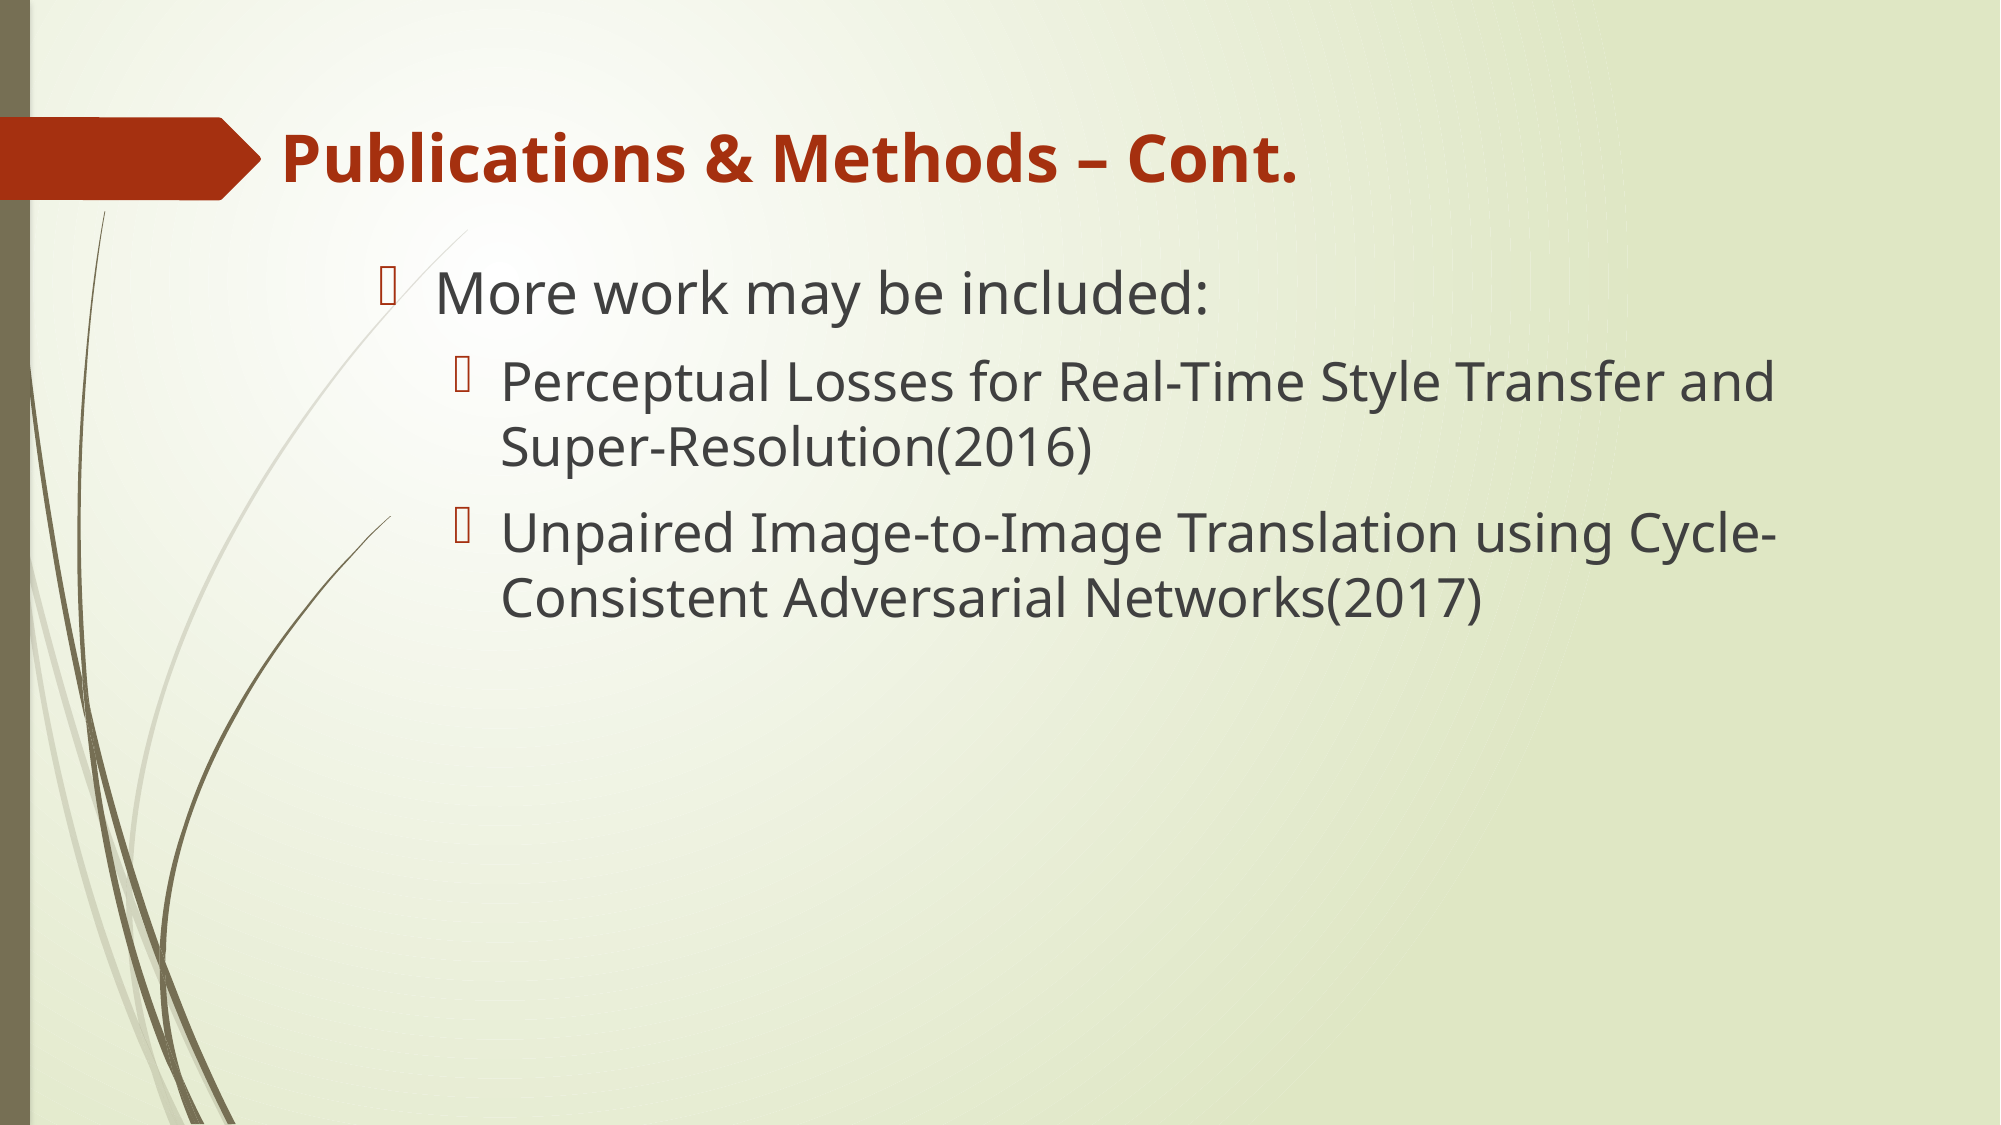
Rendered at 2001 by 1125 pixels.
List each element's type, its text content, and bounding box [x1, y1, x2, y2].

title Publications & Methods – Cont. [265, 108, 1381, 221]
list More work may be included: Perceptual Losses for Real-Time Style Transfer and Super-Resolution(2016) Unpaired Image-to-Image Translation using Cycle-Consistent Adversarial Networks(2017) [363, 249, 1826, 931]
